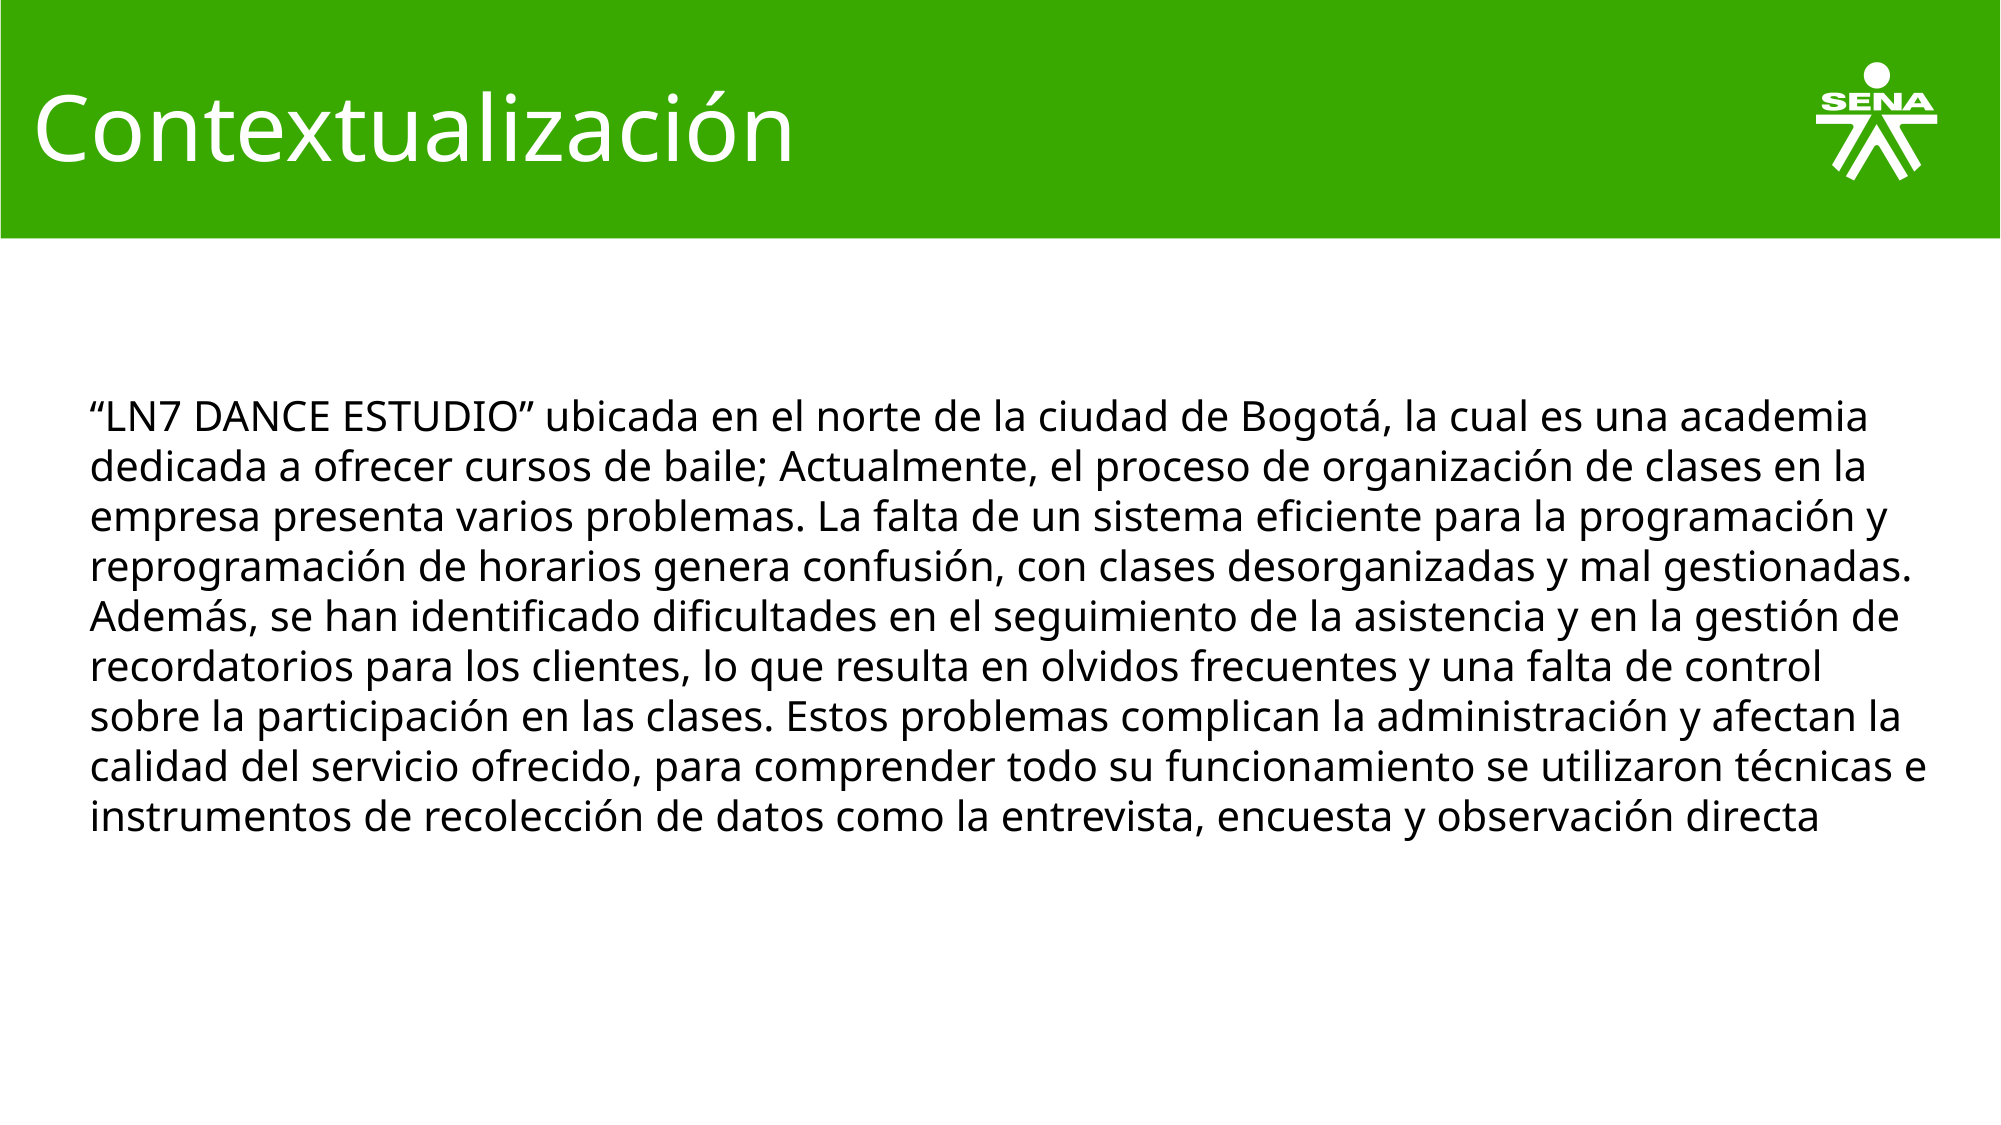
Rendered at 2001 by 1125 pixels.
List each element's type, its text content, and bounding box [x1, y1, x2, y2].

title Contextualización [17, 23, 1743, 241]
picture [0, 0, 2001, 1125]
text_box “LN7 DANCE ESTUDIO” ubicada en el norte de la ciudad de Bogotá, la cual es una academia dedicada a ofrecer cursos de baile; Actualmente, el proceso de organización de clases en la empresa presenta varios problemas. La falta de un sistema eficiente para la programación y reprogramación de horarios genera confusión, con clases desorganizadas y mal gestionadas. Además, se han identificado dificultades en el seguimiento de la asistencia y en la gestión de recordatorios para los clientes, lo que resulta en olvidos frecuentes y una falta de control sobre la participación en las clases. Estos problemas complican la administración y afectan la calidad del servicio ofrecido, para comprender todo su funcionamiento se utilizaron técnicas e instrumentos de recolección de datos como la entrevista, encuesta y observación directa [74, 332, 1953, 888]
